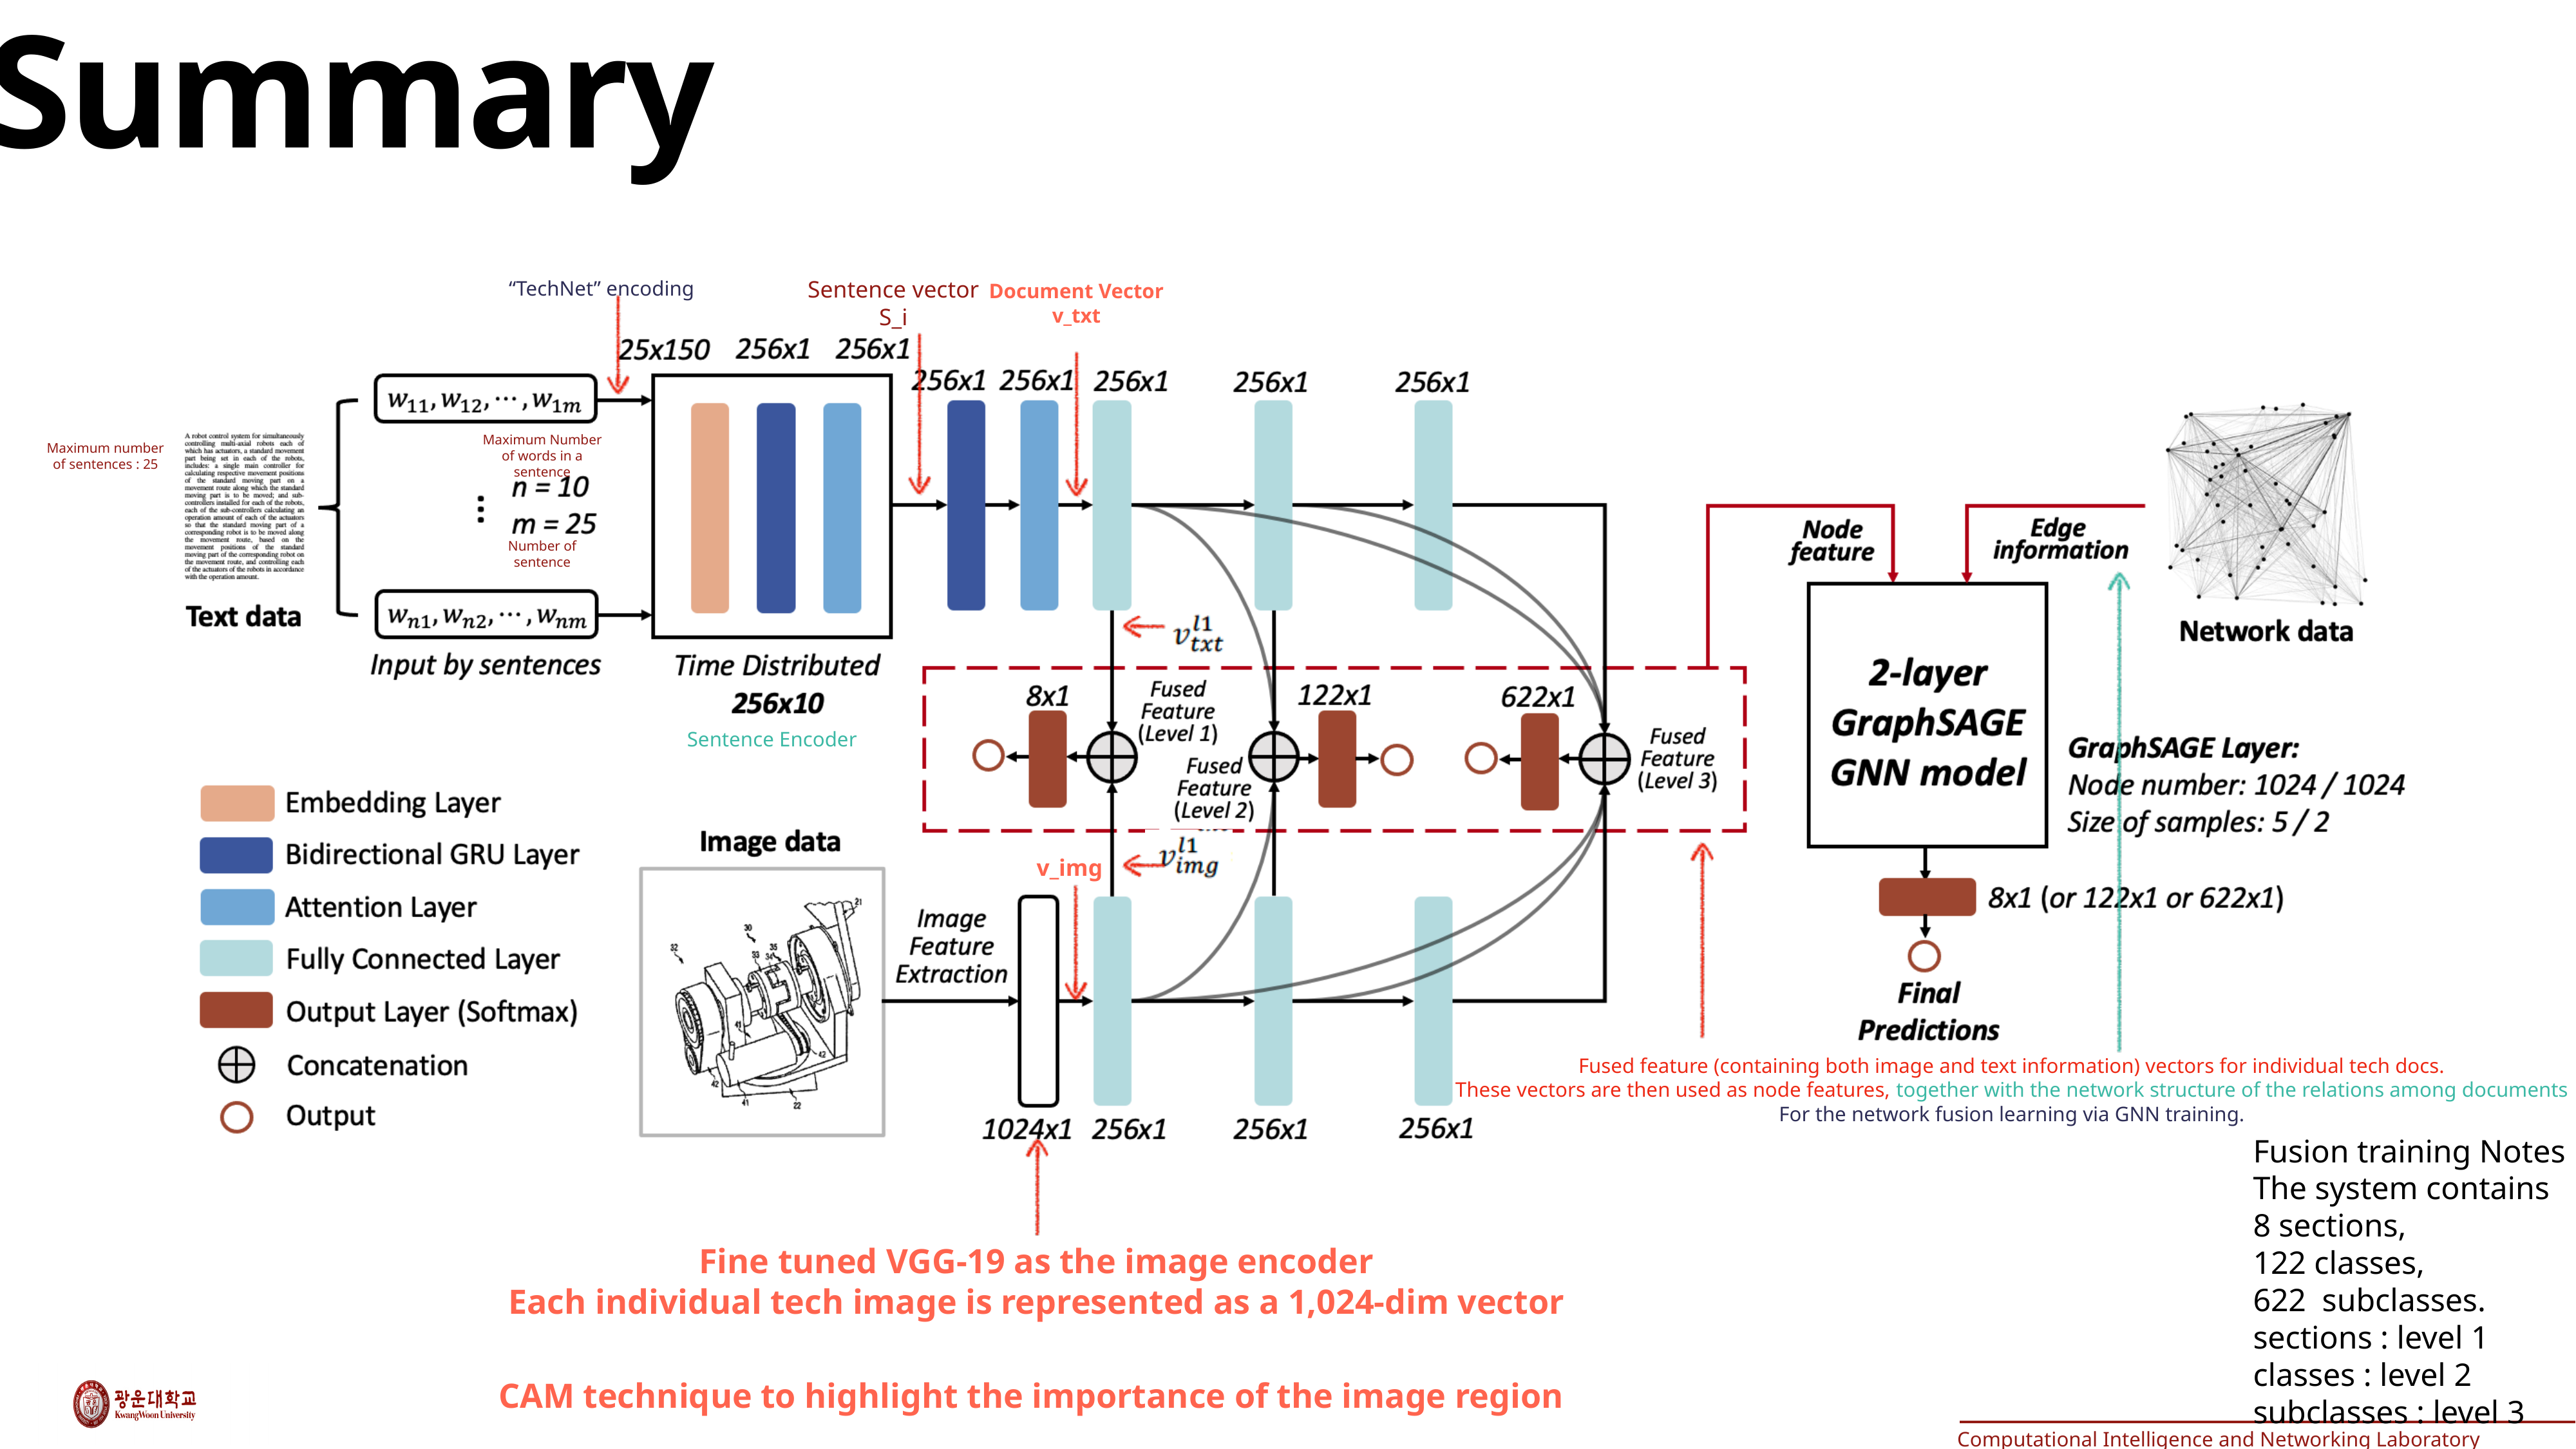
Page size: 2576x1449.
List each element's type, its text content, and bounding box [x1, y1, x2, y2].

text_box Maximum number of sentences : 25 [40, 434, 171, 477]
picture [112, 265, 2464, 1235]
text_box “TechNet” encoding [503, 270, 700, 306]
text_box Fine tuned VGG-19 as the image encoder Each individual tech image is represented as a 1,024-dim vector [503, 1235, 1570, 1327]
text_box Fusion training Notes The system contains 8 sections, 122 classes, 622 subclasses. sections : level 1 classes : level 2 subclasses : level 3 [2248, 1131, 2571, 1435]
text_box [1145, 829, 1245, 904]
text_box Summary [0, 23, 720, 183]
text_box Sentence vector S_i [758, 229, 1029, 376]
text_box v_img [1031, 848, 1108, 886]
text_box CAM technique to highlight the importance of the image region [493, 1329, 1569, 1421]
text_box Number of sentence [477, 532, 608, 575]
text_box Sentence Encoder [636, 717, 908, 759]
text_box Maximum Number of words in a sentence [477, 426, 608, 486]
text_box Fused feature (containing both image and text information) vectors for individual tech docs. These vectors are then used as node features, together with the network structure of the relations among documents For the network fusion learning via GNN training. [1450, 1047, 2575, 1131]
picture [0, 1363, 269, 1445]
text_box Document Vector v_txt [1029, 273, 1170, 332]
